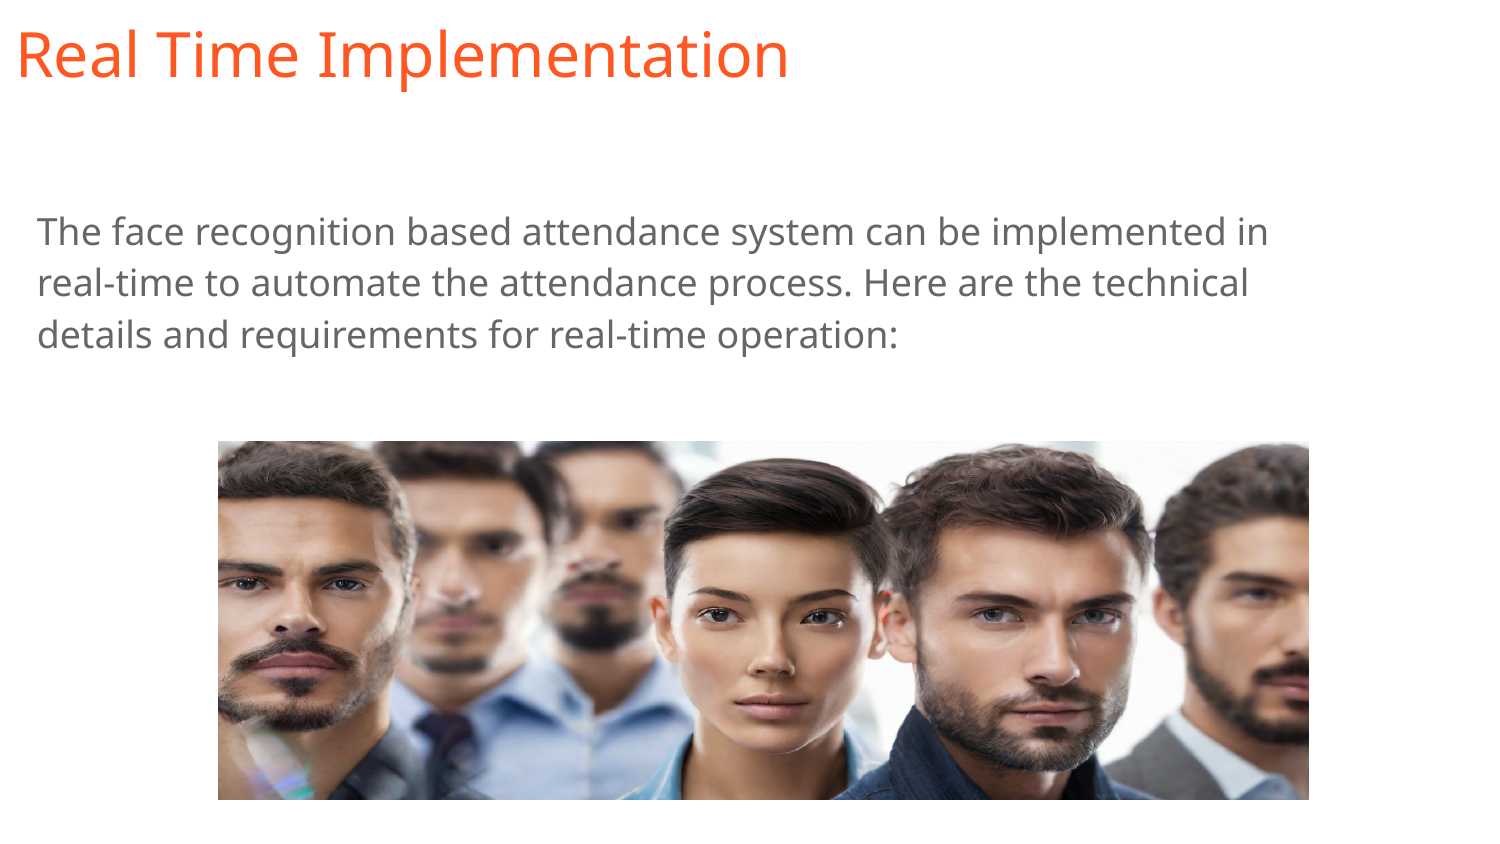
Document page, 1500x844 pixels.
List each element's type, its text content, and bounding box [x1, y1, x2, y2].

list The face recognition based attendance system can be implemented in real-time to automate the attendance process. Here are the technical details and requirements for real-time operation: [21, 185, 1349, 844]
picture [217, 441, 1310, 800]
title Real Time Implementation [0, 0, 1067, 116]
